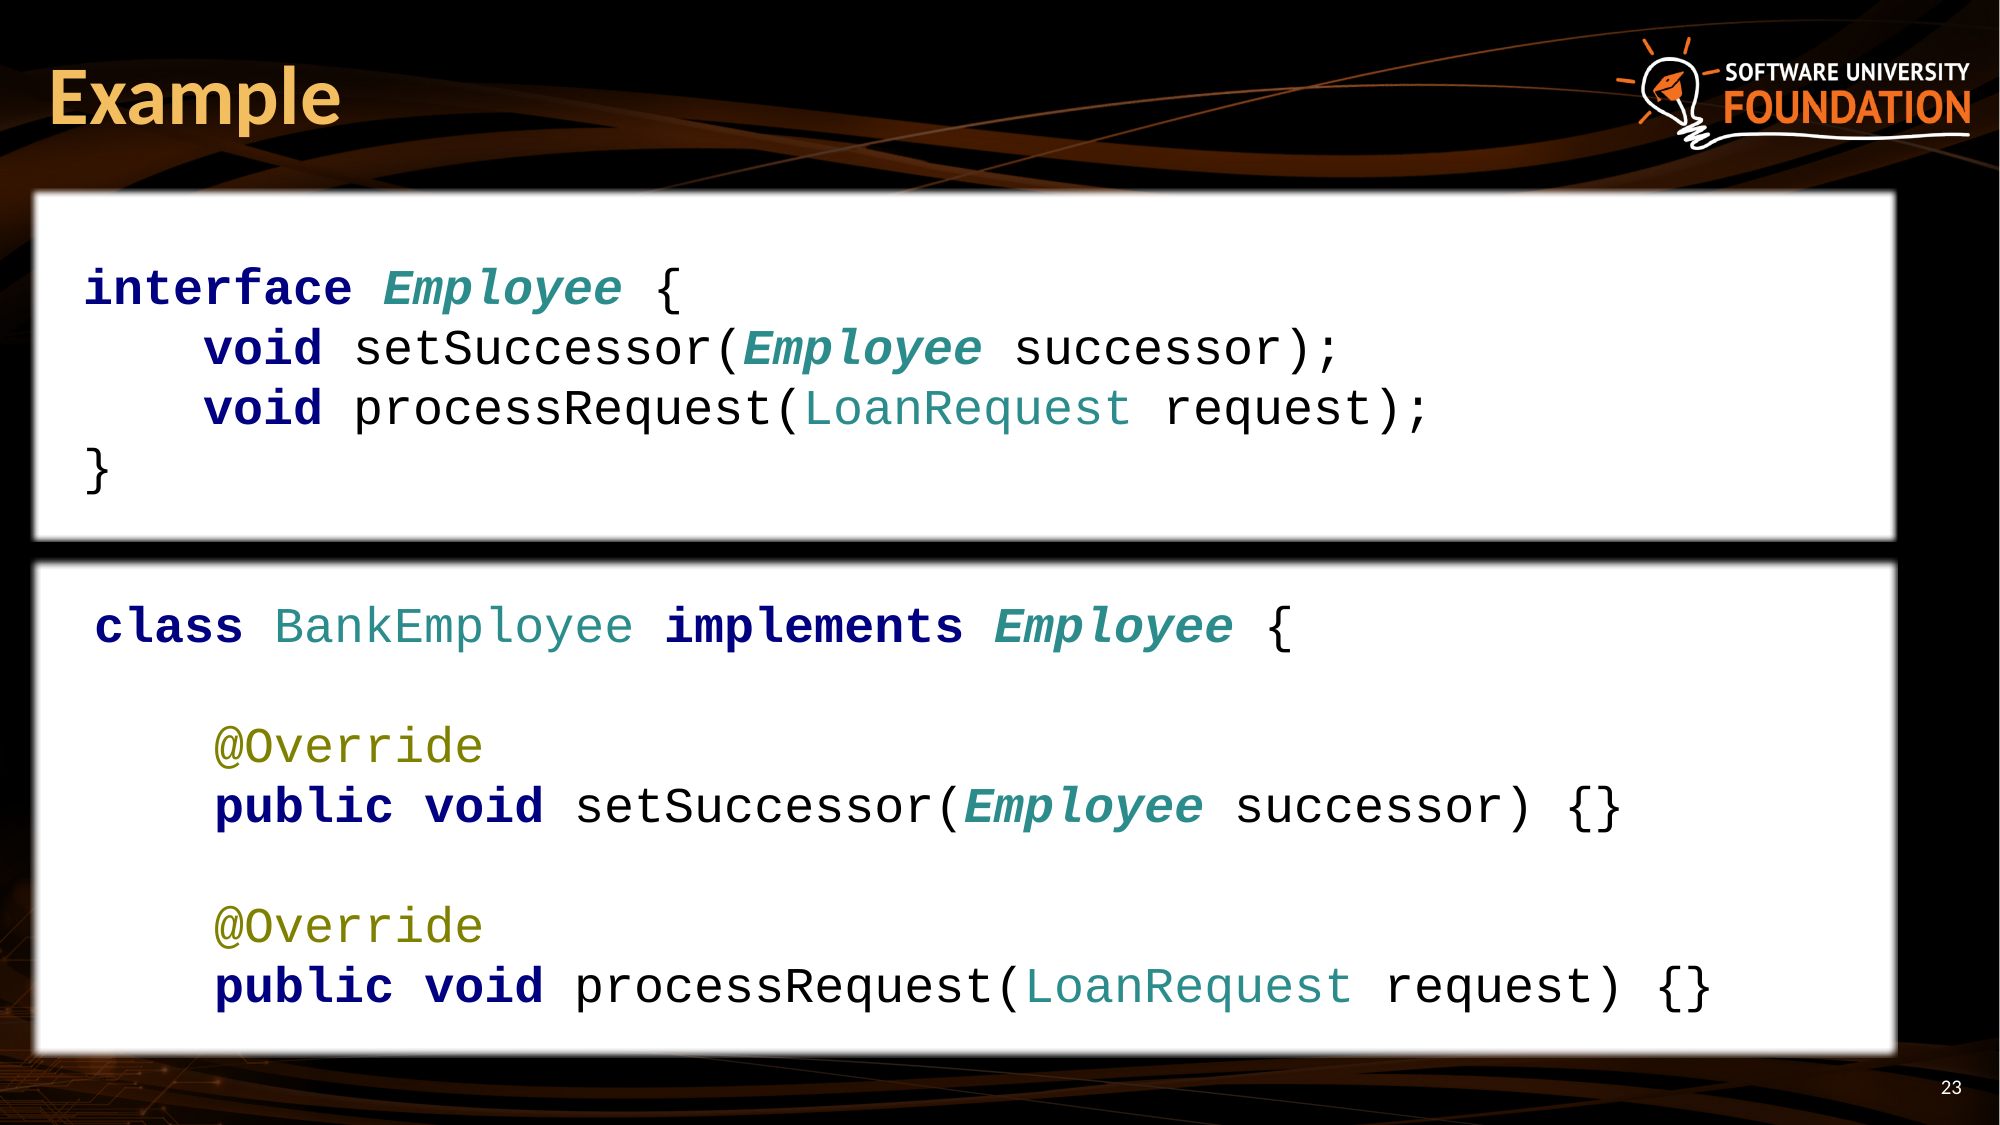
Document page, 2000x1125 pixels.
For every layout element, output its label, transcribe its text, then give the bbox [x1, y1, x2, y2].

picture [0, 0, 2000, 1125]
text_box class BankEmployee implements Employee { @Override public void setSuccessor(Employee successor) {} @Override public void processRequest(LoanRequest request) {} [79, 825, 1730, 1020]
text_box [40, 825, 1889, 1049]
title Example [30, 6, 1602, 189]
text_box interface Employee { void setSuccessor(Employee successor); void processRequest(LoanRequest request); } [68, 246, 1636, 449]
slide_number 23 [1897, 1070, 1968, 1103]
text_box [30, 449, 1968, 825]
text_box [38, 196, 1891, 449]
